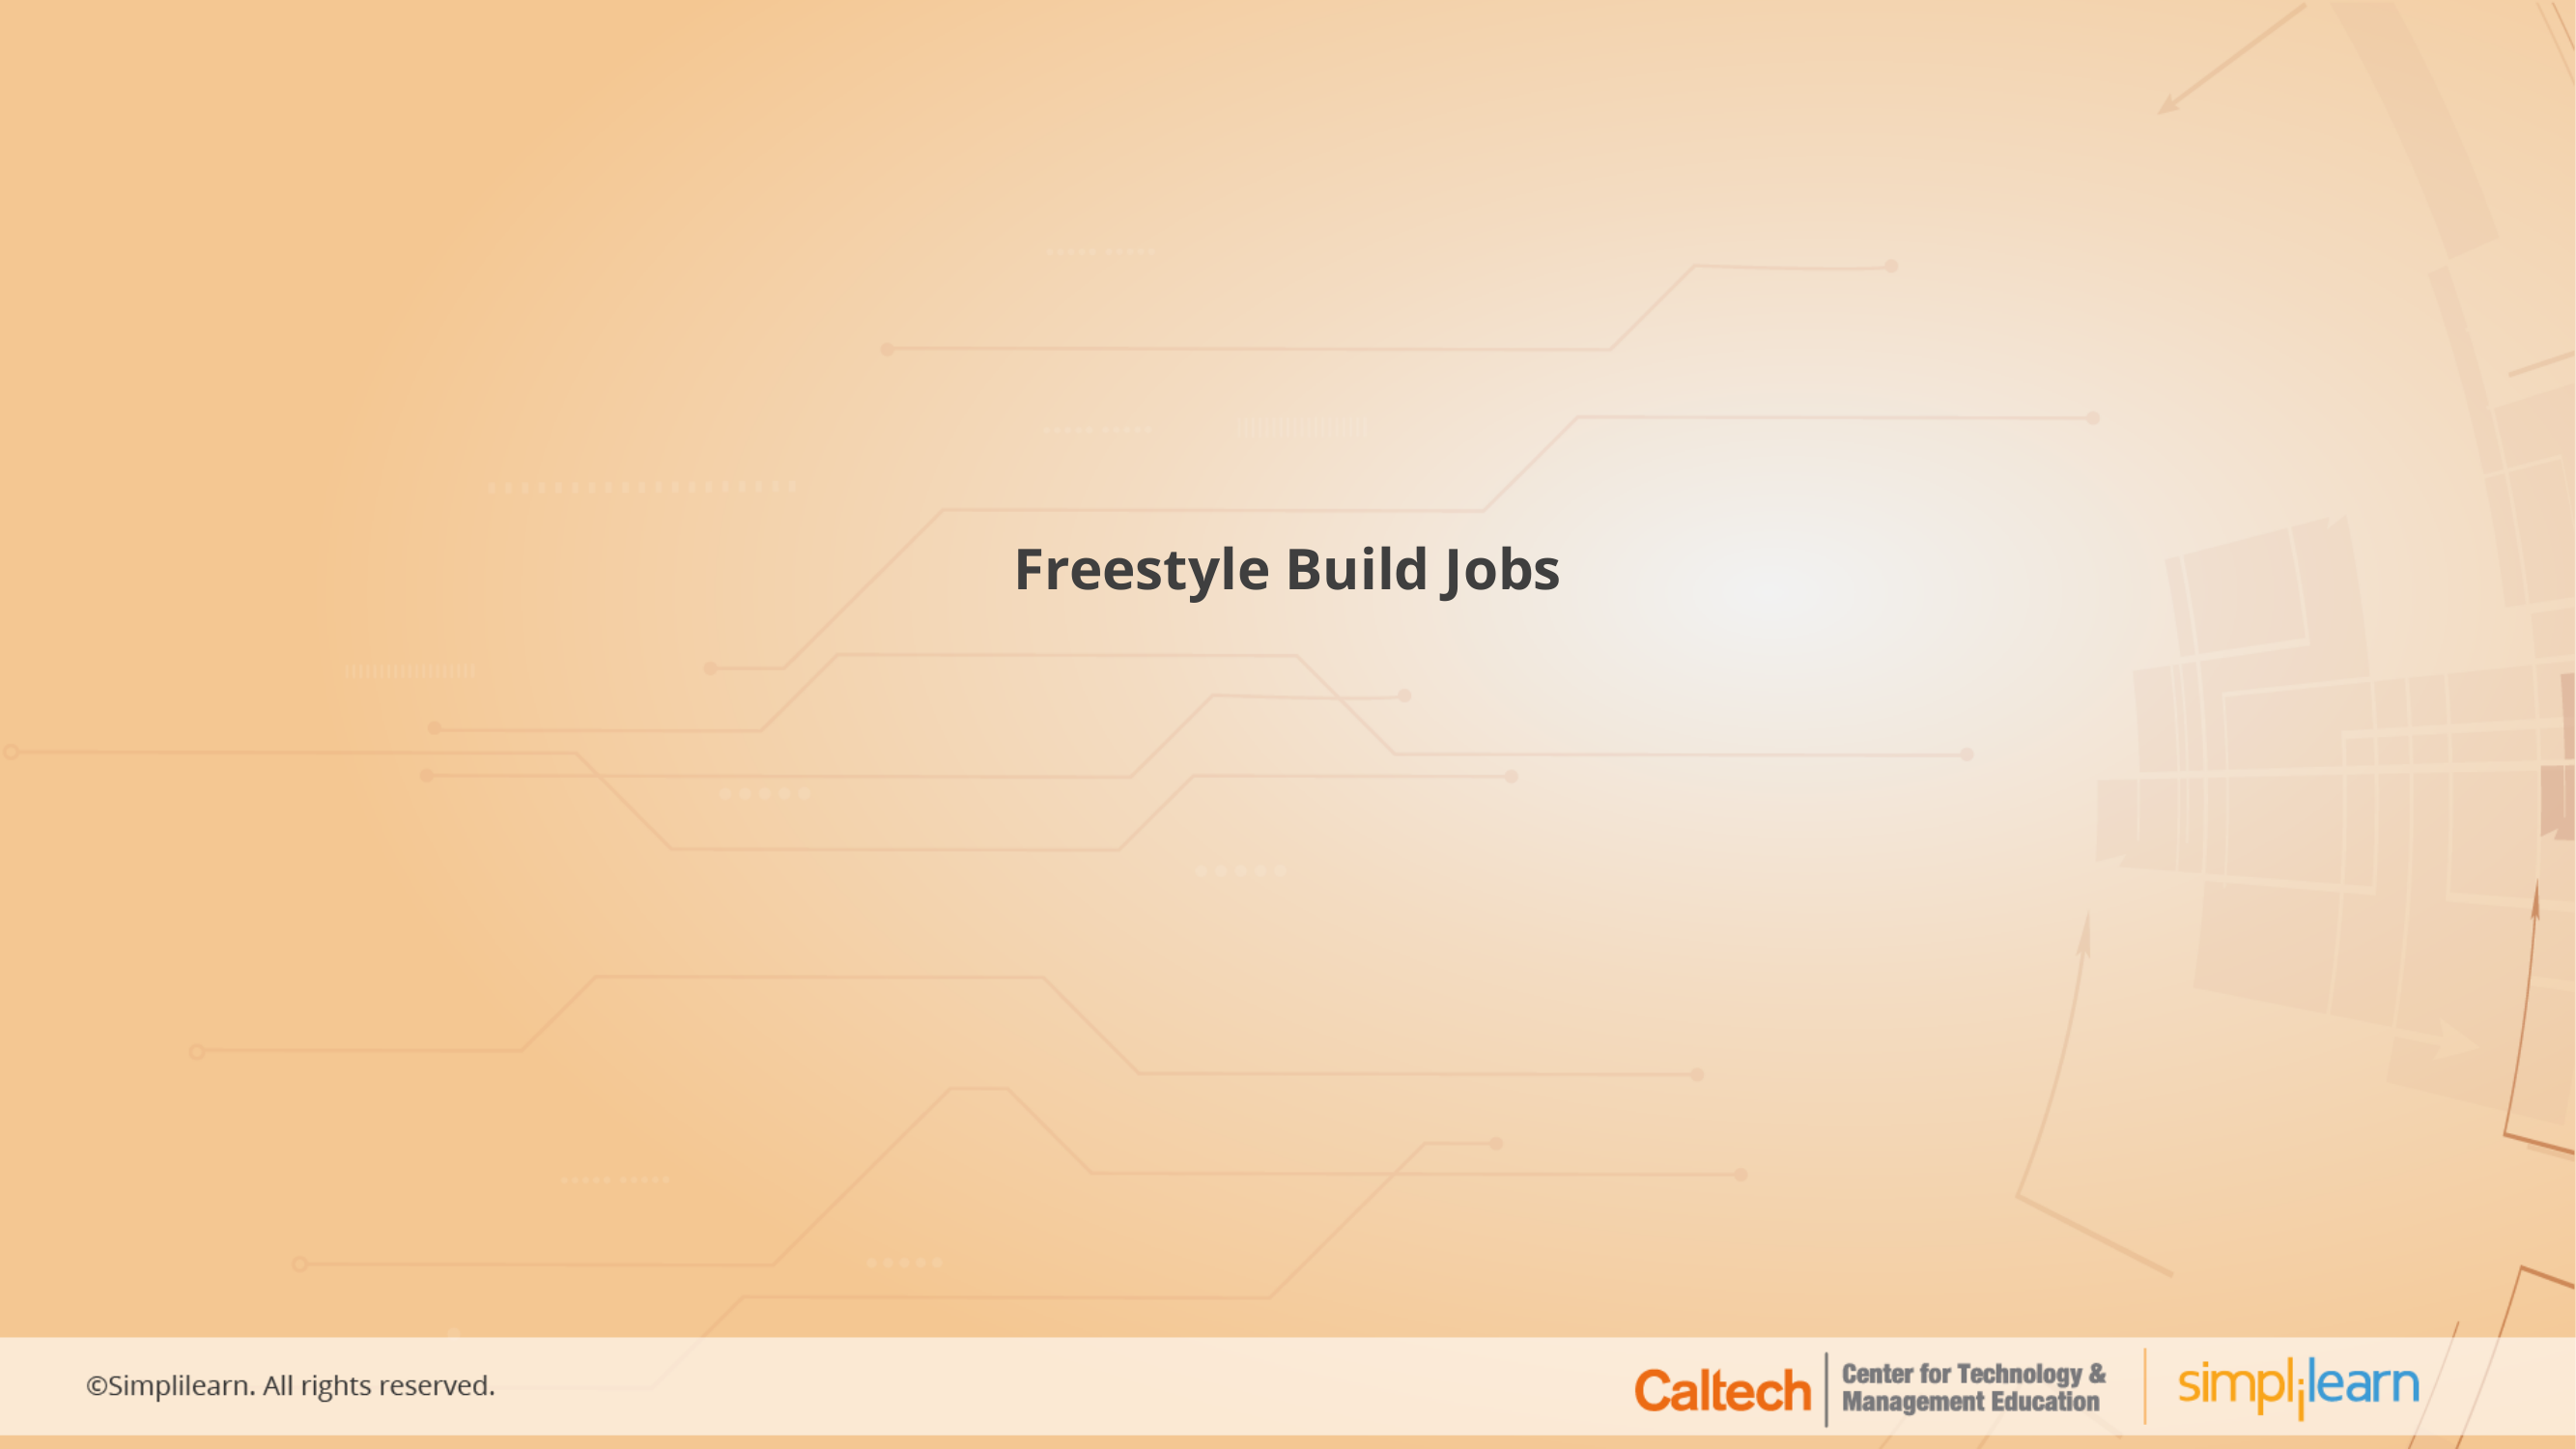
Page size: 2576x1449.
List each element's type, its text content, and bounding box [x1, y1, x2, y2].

picture [0, 0, 2576, 1449]
list Freestyle Build Jobs [720, 534, 1855, 707]
